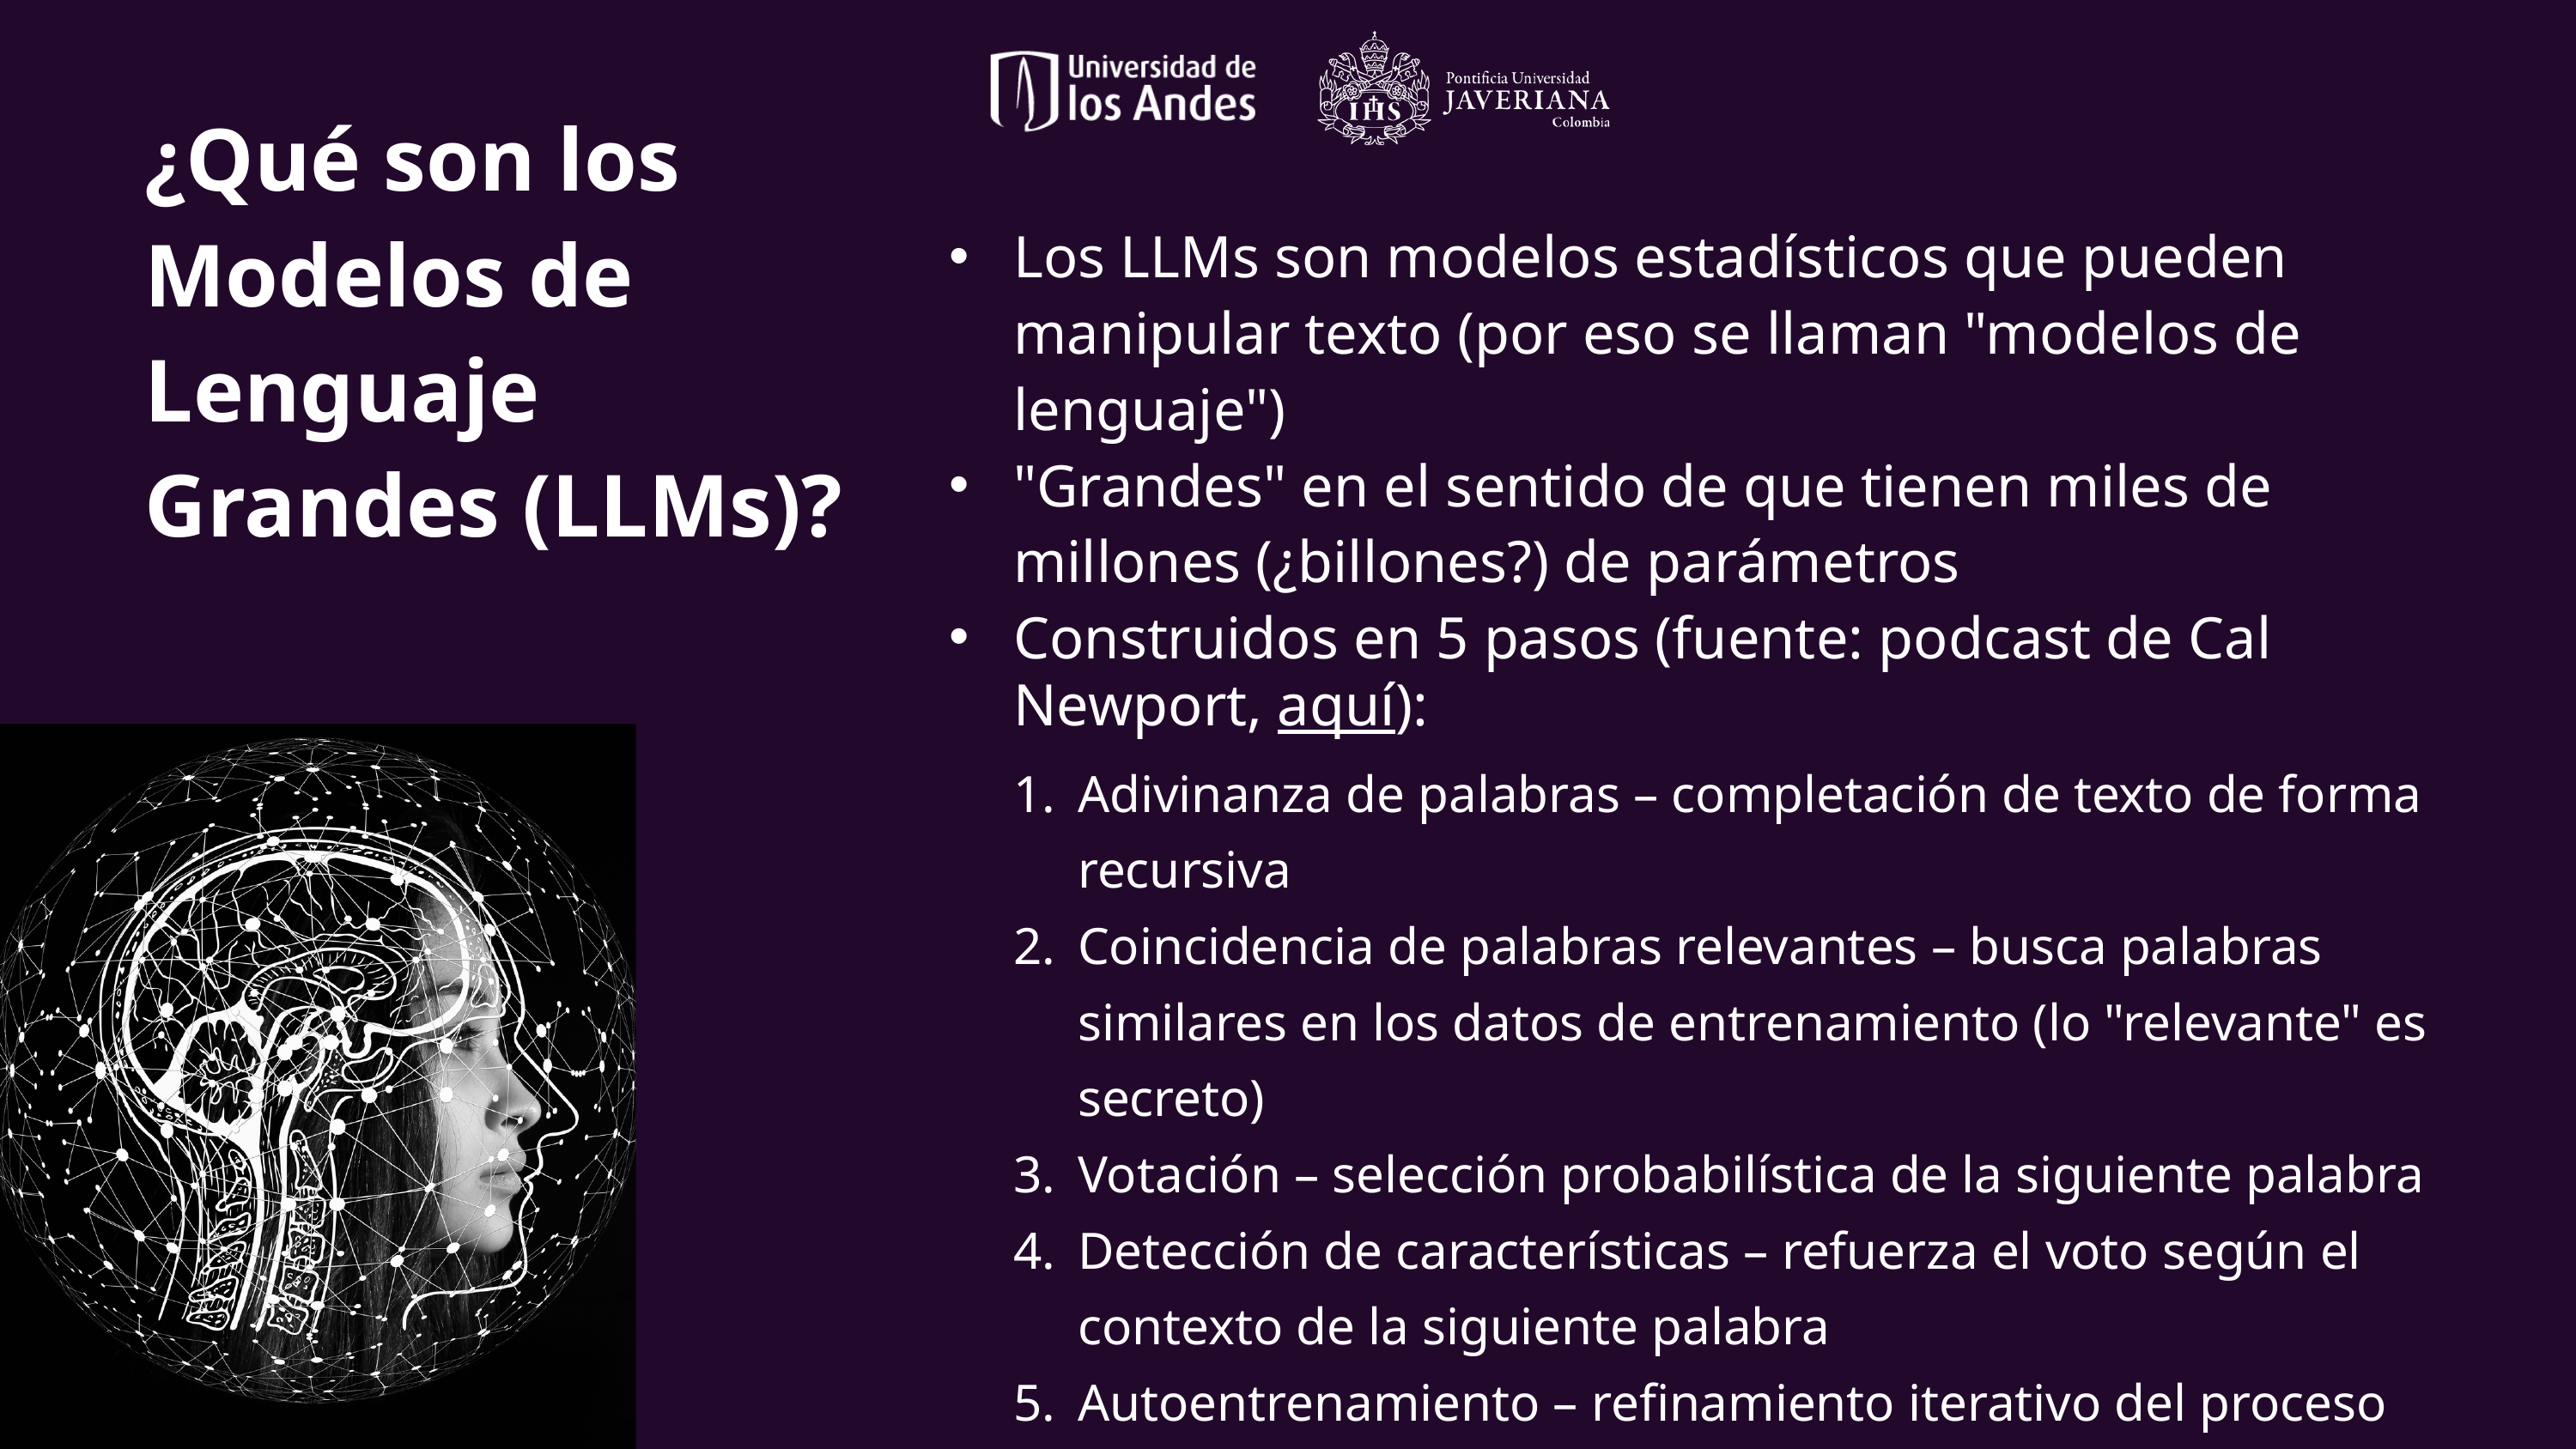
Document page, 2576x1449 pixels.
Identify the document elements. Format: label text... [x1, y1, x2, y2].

text_box [0, 724, 636, 1449]
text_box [966, 31, 1610, 145]
text_box Los LLMs son modelos estadísticos que pueden manipular texto (por eso se llaman "modelos de lenguaje") "Grandes" en el sentido de que tienen miles de millones (¿billones?) de parámetros Construidos en 5 pasos (fuente: podcast de Cal Newport, aquí): Adivinanza de palabras – completación de texto de forma recursiva Coincidencia de palabras relevantes – busca palabras similares en los datos de entrenamiento (lo "relevante" es secreto) Votación – selección probabilística de la siguiente palabra Detección de características – refuerza el voto según el contexto de la siguiente palabra Autoentrenamiento – refinamiento iterativo del proceso de detección de características [949, 213, 2432, 1449]
text_box ¿Qué son los Modelos de Lenguaje Grandes (LLMs)? [144, 93, 900, 555]
